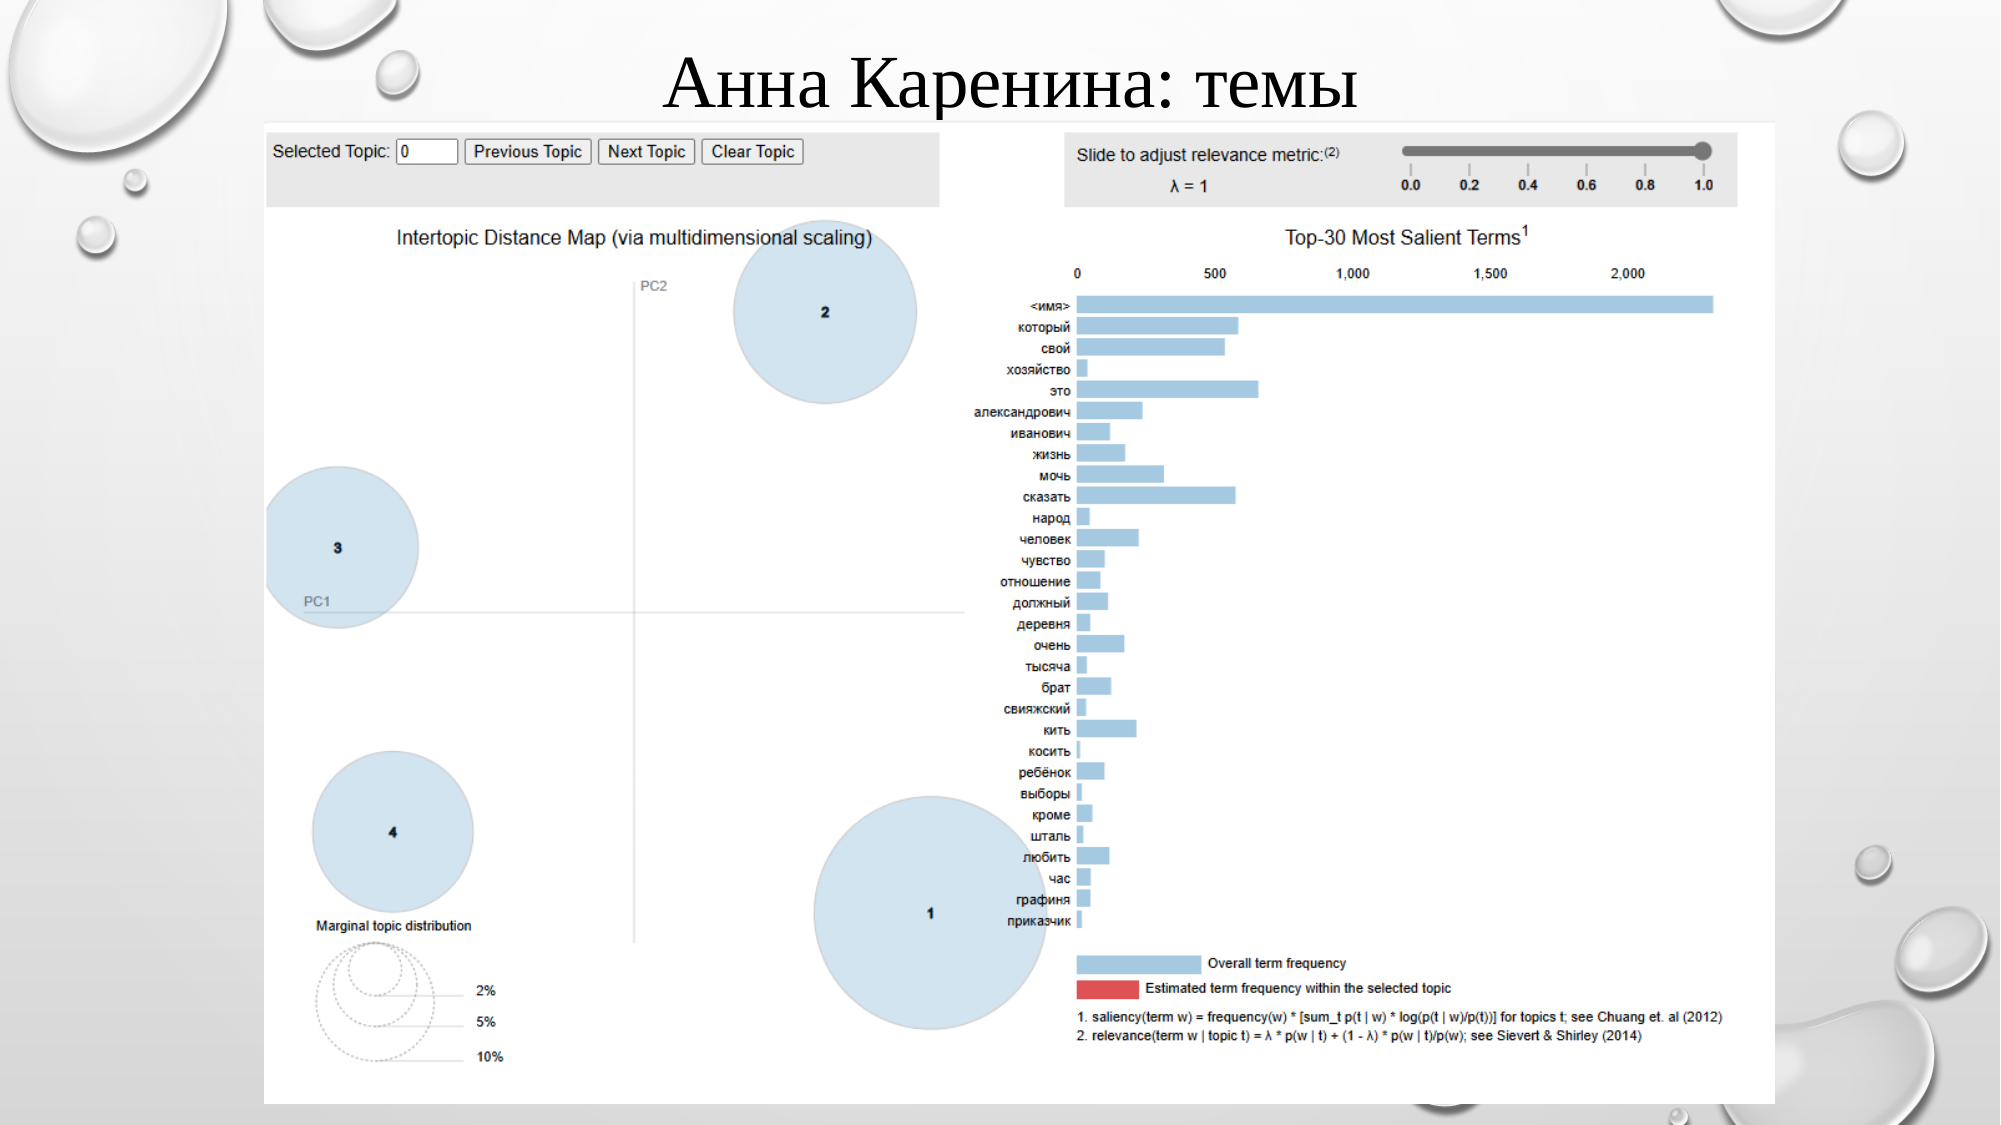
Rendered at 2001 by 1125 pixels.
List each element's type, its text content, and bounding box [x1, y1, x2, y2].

title Анна Каренина: темы [161, 33, 1862, 134]
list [264, 120, 1775, 1104]
picture [0, 0, 2000, 1125]
